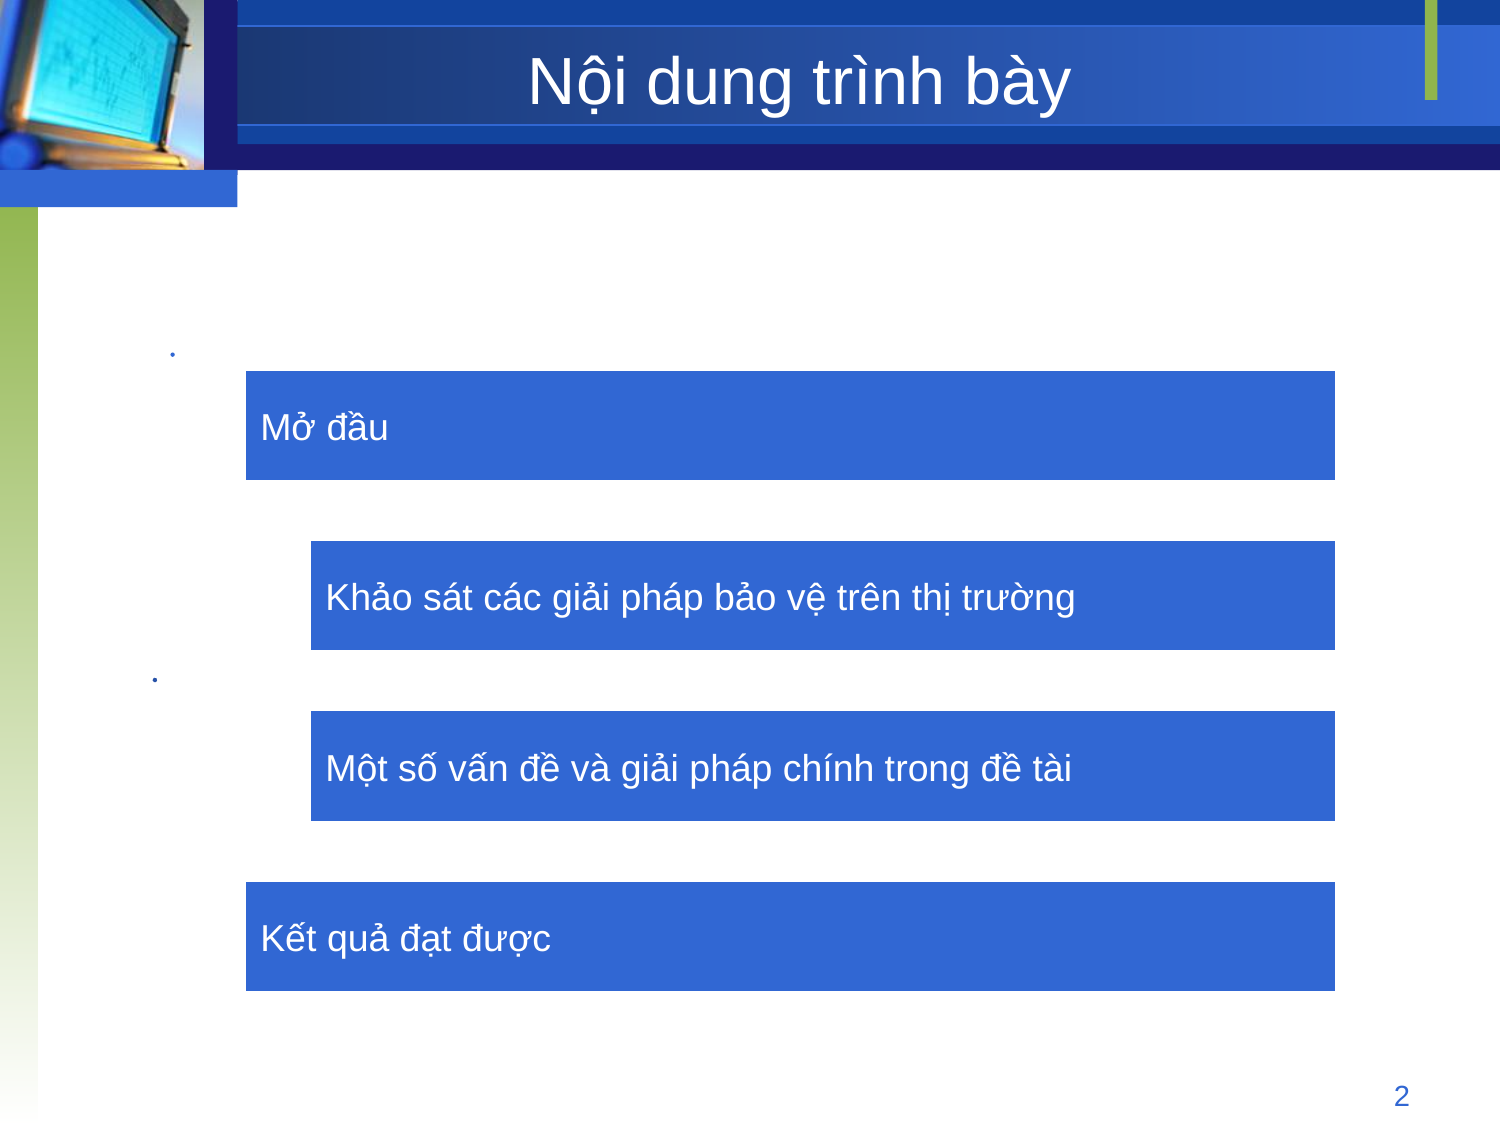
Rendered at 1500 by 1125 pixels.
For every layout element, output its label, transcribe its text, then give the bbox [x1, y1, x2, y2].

picture [0, 0, 204, 169]
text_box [149, 262, 1338, 1001]
title Nội dung trình bày [237, 33, 1363, 122]
slide_number 2 [1074, 1069, 1425, 1110]
